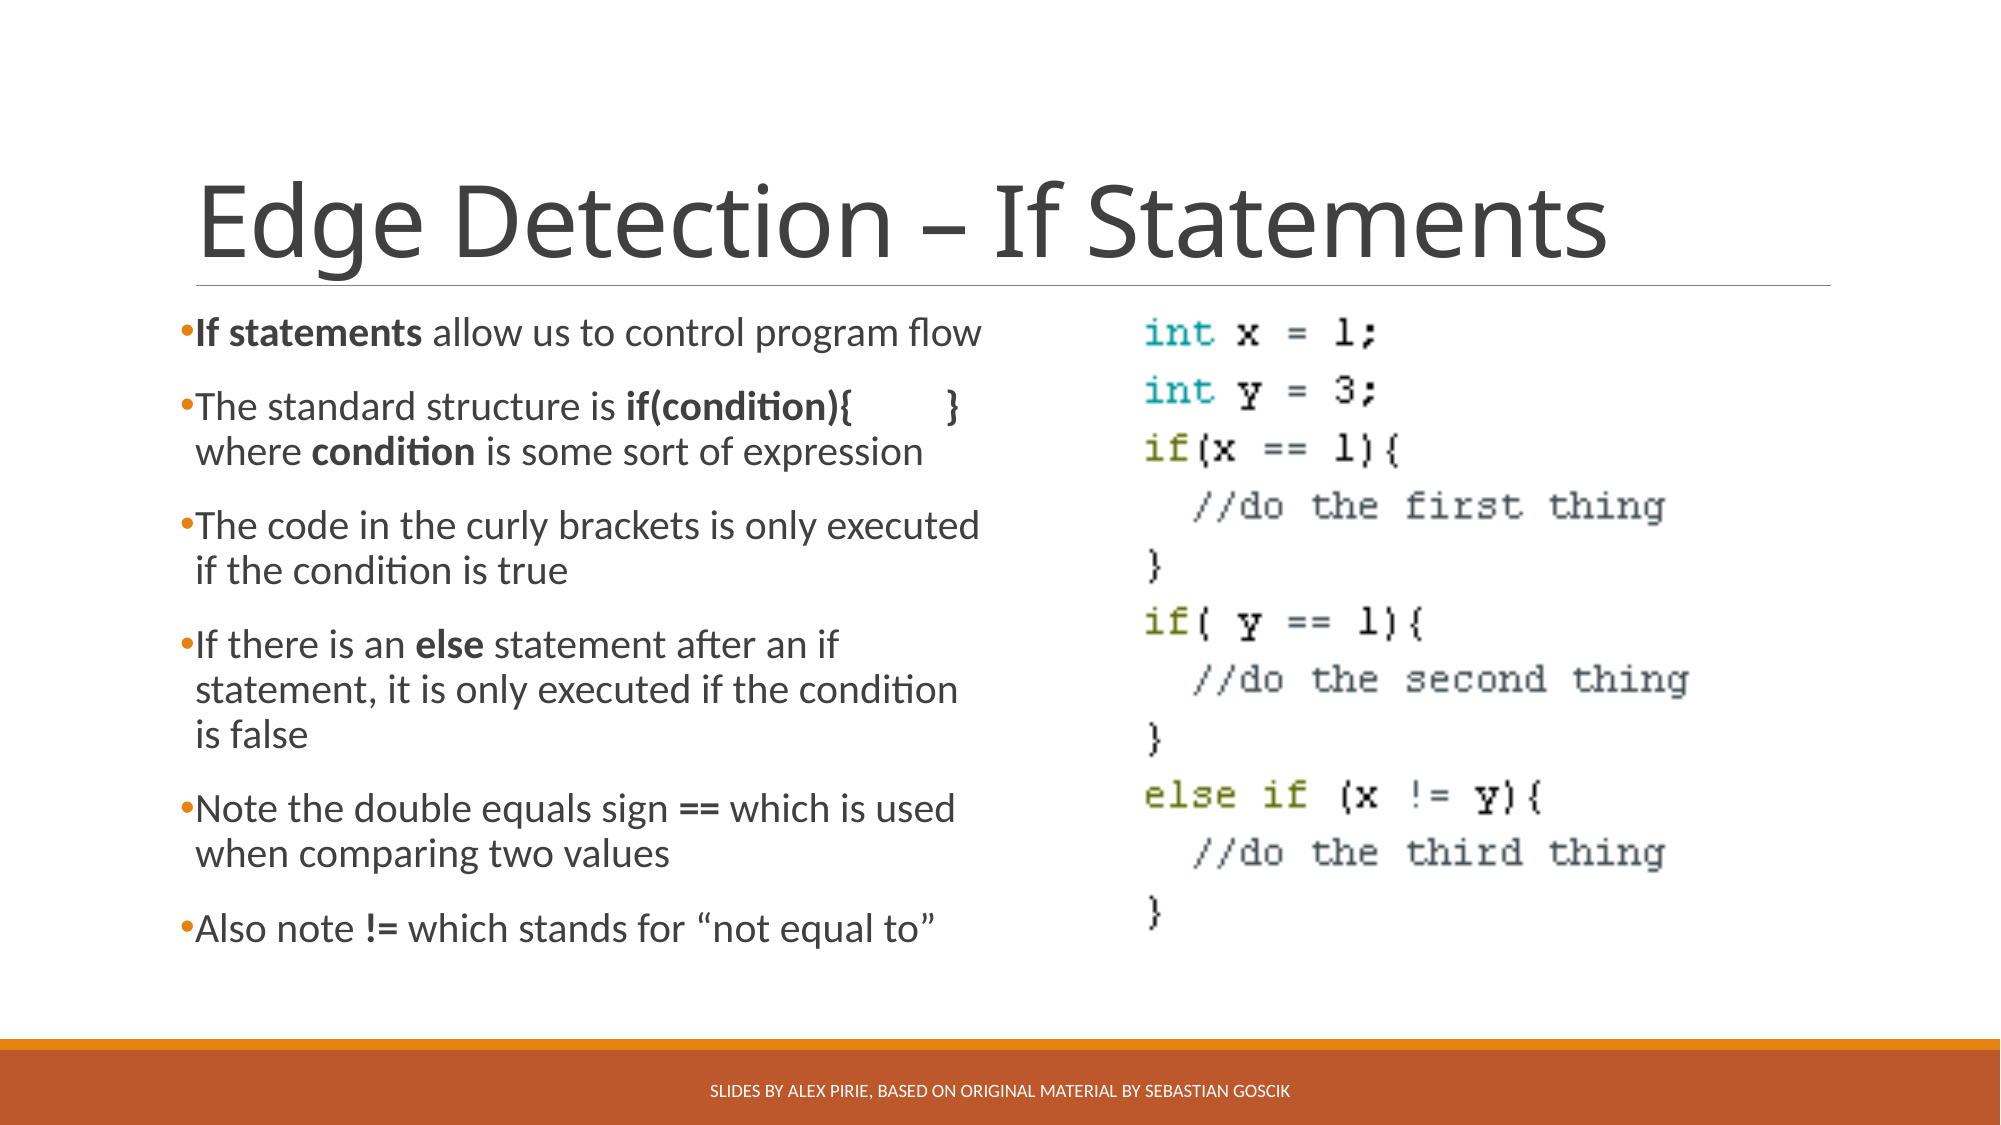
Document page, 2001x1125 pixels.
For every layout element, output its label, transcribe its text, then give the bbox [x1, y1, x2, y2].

list If statements allow us to control program flow The standard structure is if(condition){ } where condition is some sort of expression The code in the curly brackets is only executed if the condition is true If there is an else statement after an if statement, it is only executed if the condition is false Note the double equals sign == which is used when comparing two values Also note != which stands for “not equal to” [180, 302, 990, 963]
title Edge Detection – If Statements [180, 47, 1830, 285]
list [1133, 302, 1696, 948]
footer Slides by Alex Pirie, based on original material by Sebastian Goscik [604, 1059, 1396, 1120]
